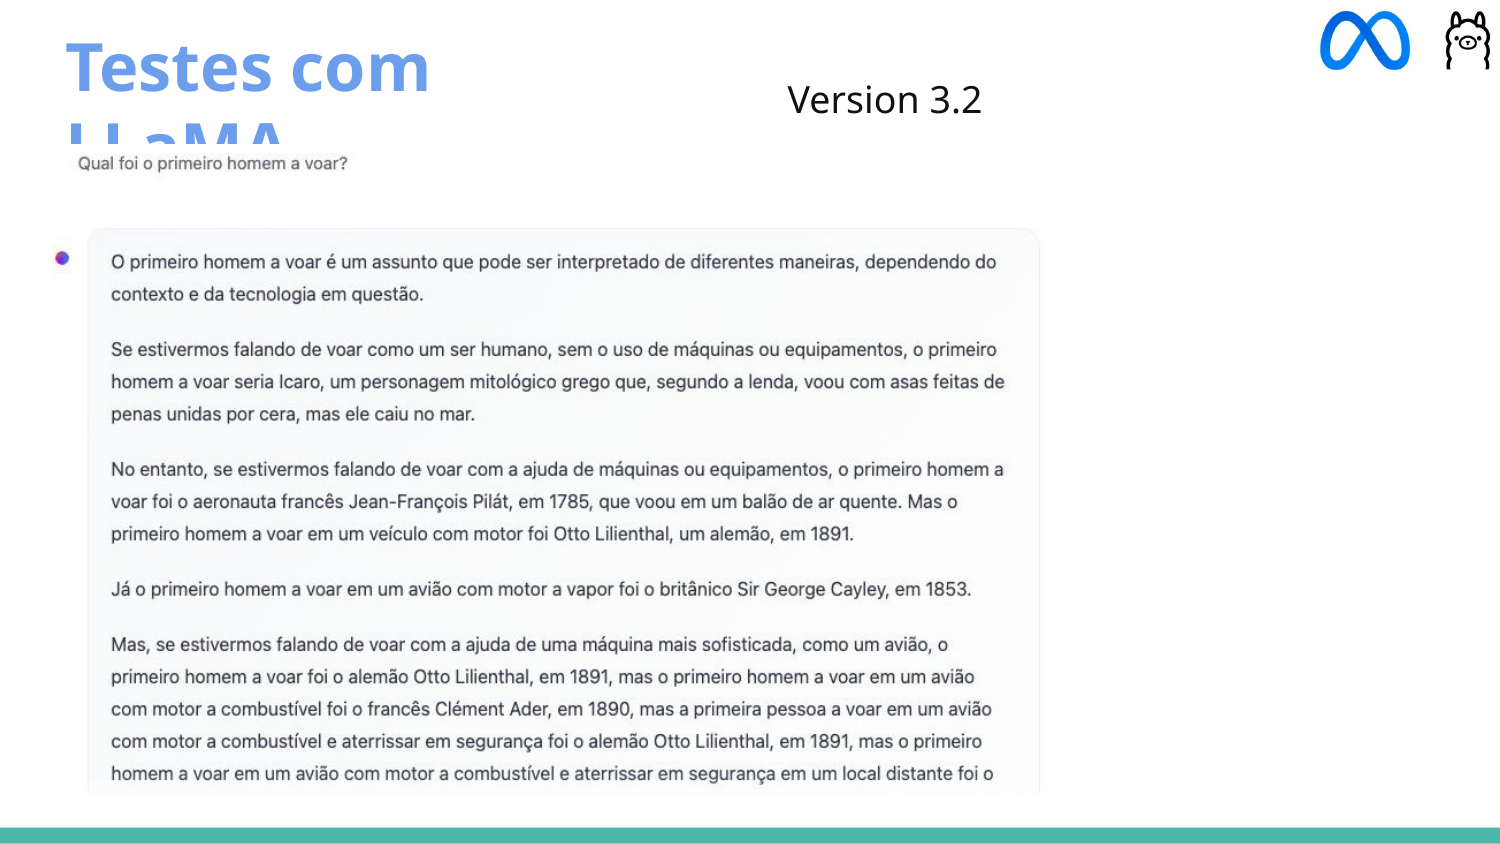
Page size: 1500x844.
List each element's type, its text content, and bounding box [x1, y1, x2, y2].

picture [51, 144, 1047, 794]
title Testes com LLaMA [63, 22, 506, 143]
picture [1319, 6, 1492, 74]
text_box Version 3.2 [785, 73, 995, 122]
